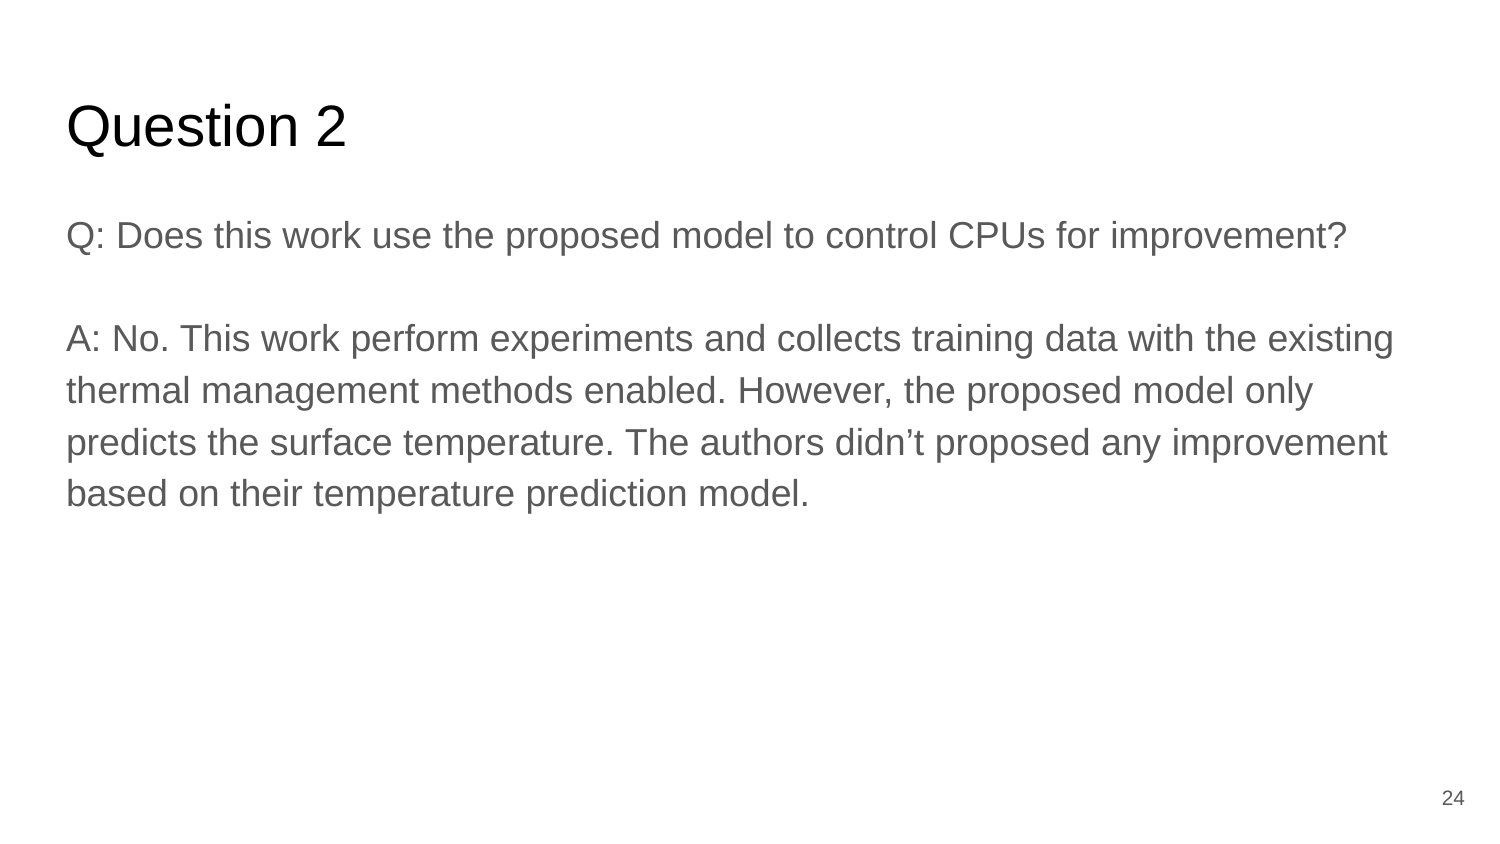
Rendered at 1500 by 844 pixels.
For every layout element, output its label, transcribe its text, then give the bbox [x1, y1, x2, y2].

slide_number ‹#› [1389, 764, 1480, 830]
list Q: Does this work use the proposed model to control CPUs for improvement? A: No. This work perform experiments and collects training data with the existing thermal management methods enabled. However, the proposed model only predicts the surface temperature. The authors didn’t proposed any improvement based on their temperature prediction model. [51, 189, 1449, 750]
title Question 2 [51, 72, 1449, 167]
